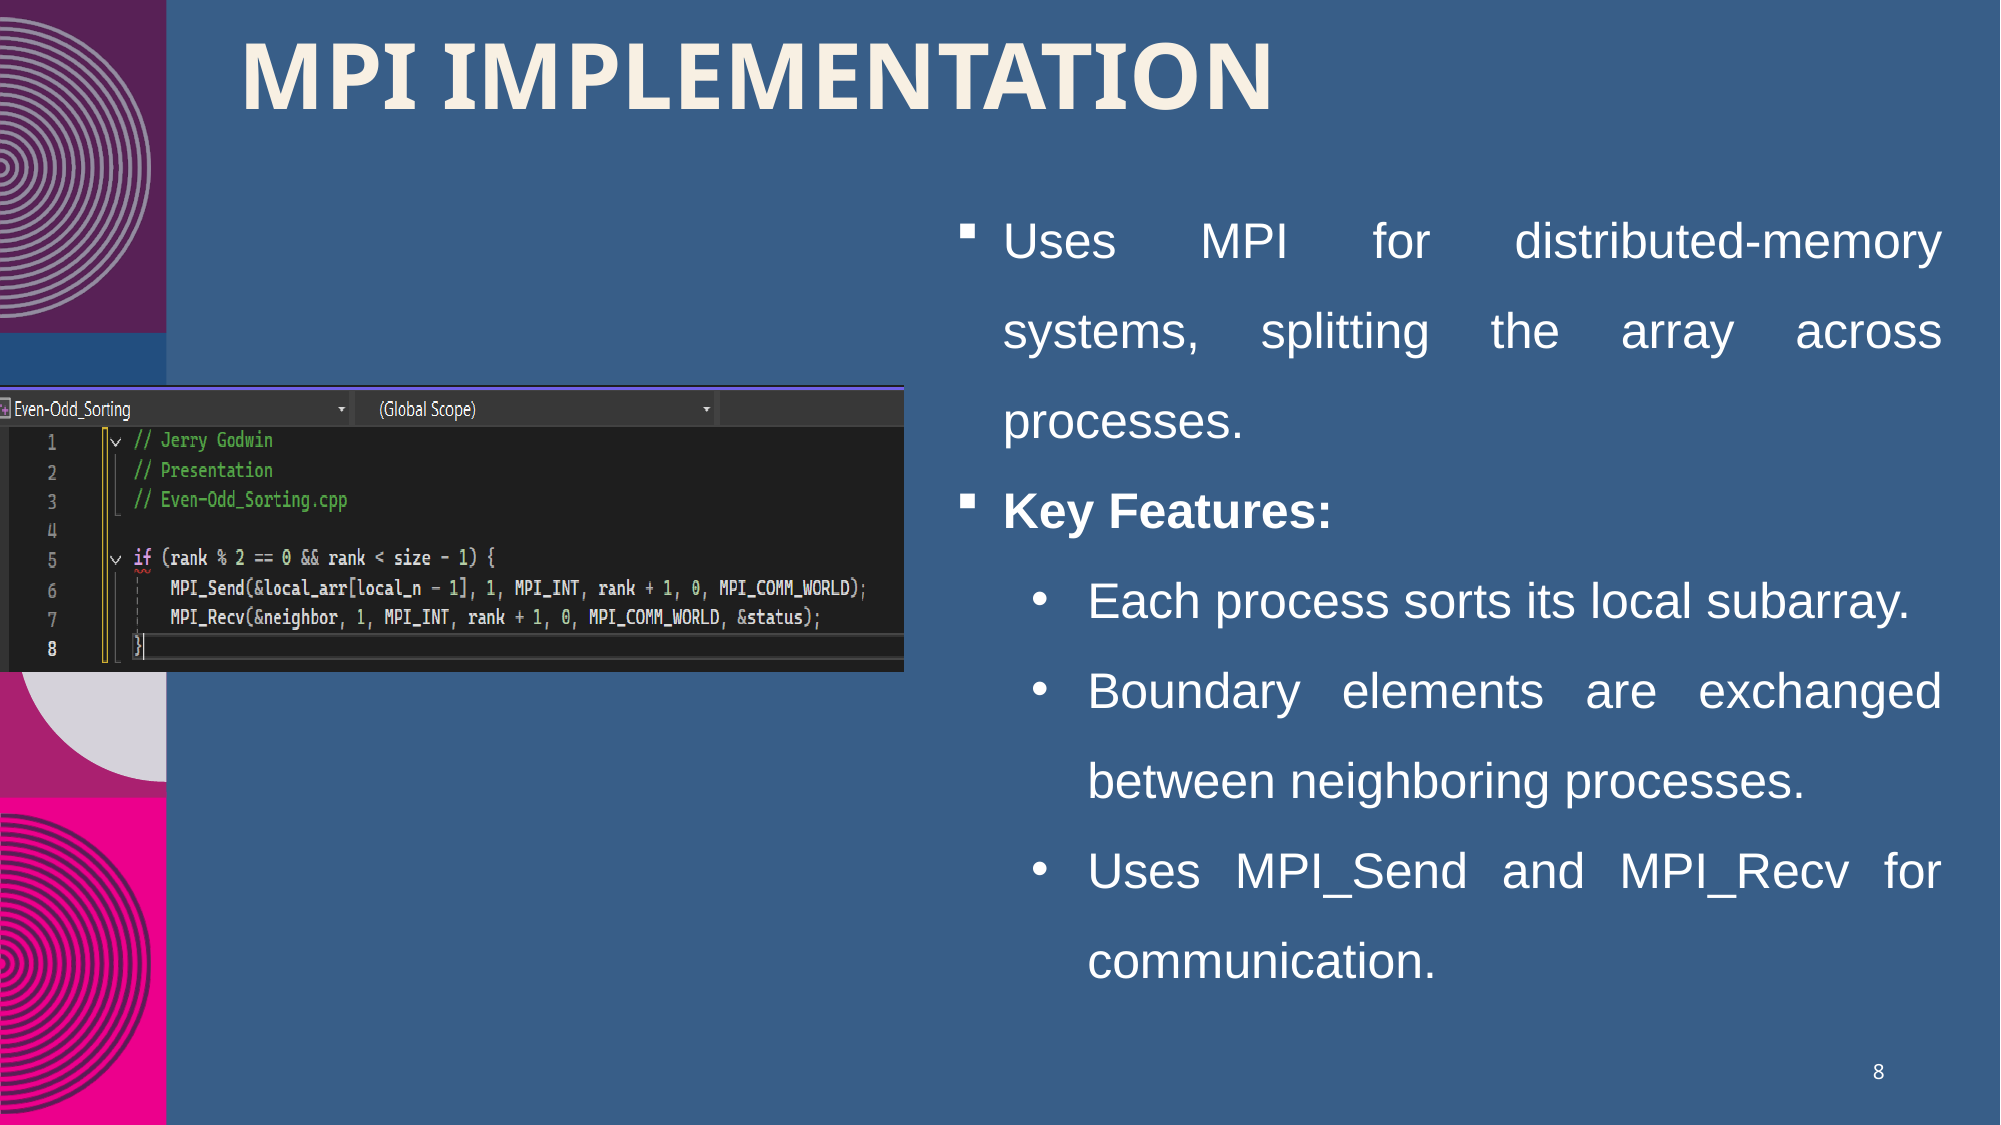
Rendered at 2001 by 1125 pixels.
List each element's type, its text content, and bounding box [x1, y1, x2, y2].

picture [1, 814, 150, 1114]
picture [0, 385, 904, 672]
slide_number 8 [1824, 1042, 1900, 1103]
picture [1, 18, 151, 318]
title MPI Implementation [223, 22, 1958, 158]
text_box Uses MPI for distributed-memory systems, splitting the array across processes. Key Features: Each process sorts its local subarray. Boundary elements are exchanged between neighboring processes. Uses MPI_Send and MPI_Recv for communication. [940, 170, 1958, 996]
